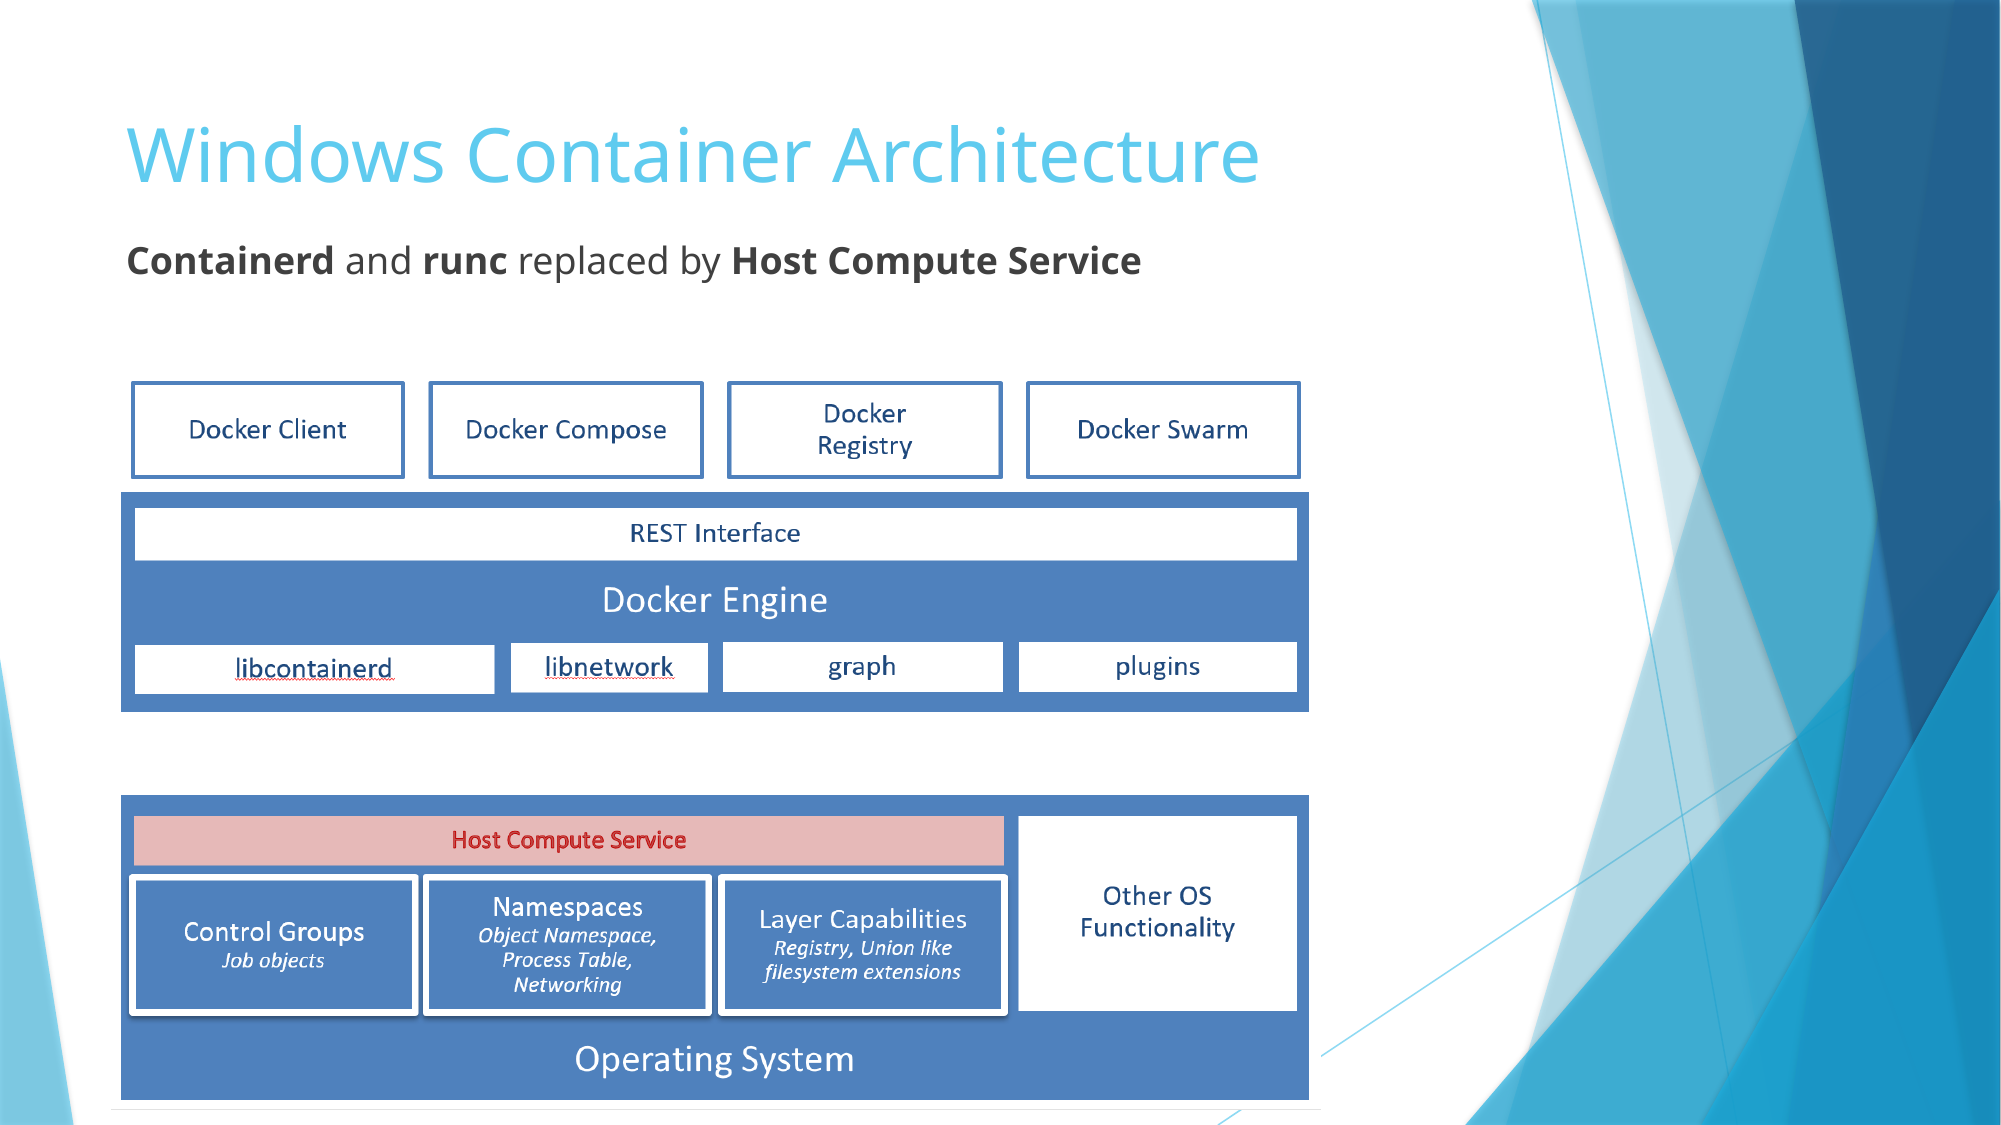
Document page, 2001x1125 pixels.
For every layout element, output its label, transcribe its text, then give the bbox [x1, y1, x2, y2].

list Containerd and runc replaced by Host Compute Service [111, 229, 1522, 368]
picture [110, 259, 1322, 1110]
title Windows Container Architecture [111, 99, 1522, 229]
